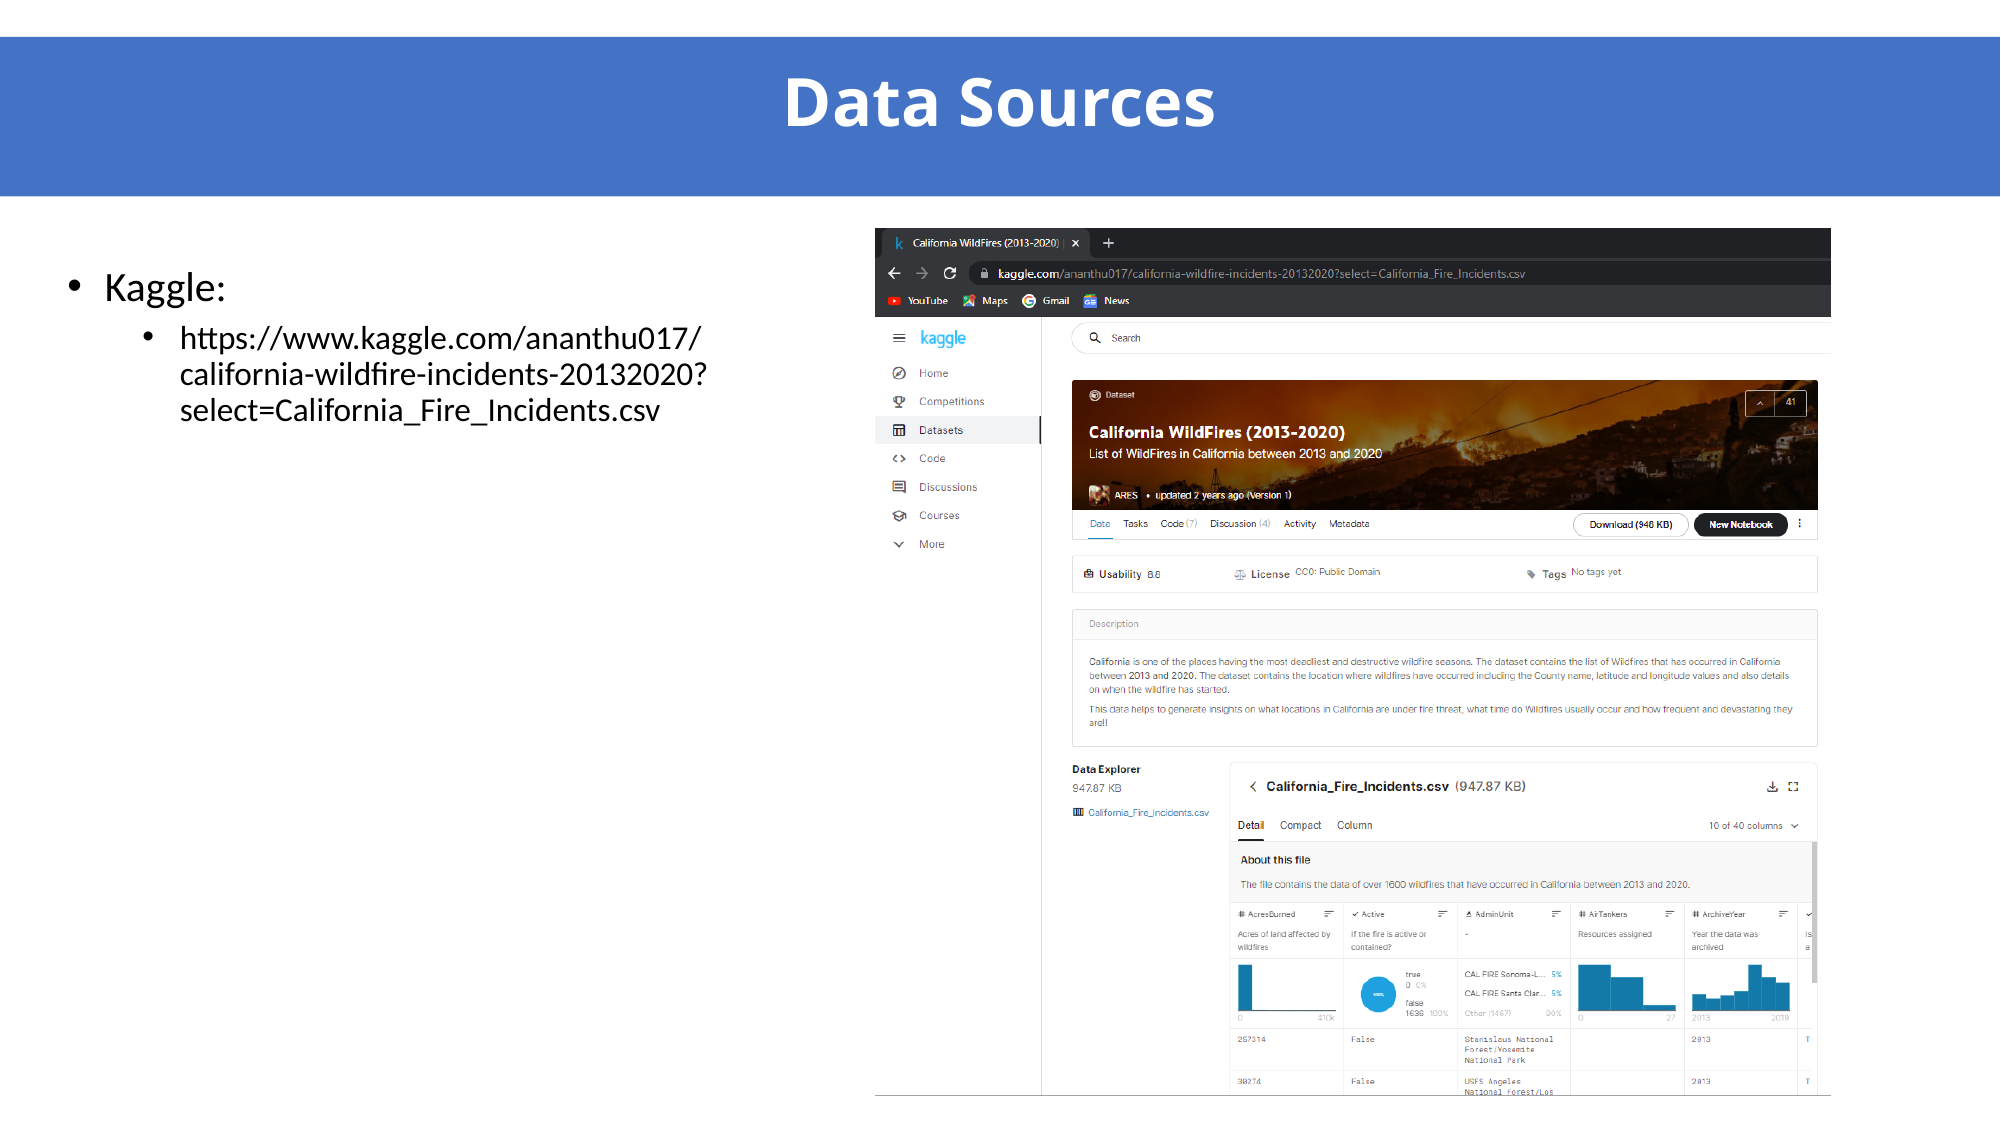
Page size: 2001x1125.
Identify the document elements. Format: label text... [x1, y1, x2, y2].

text_box [0, 36, 2000, 197]
list Kaggle: https://www.kaggle.com/ananthu017/california-wildfire-incidents-20132020?select=California_Fire_Incidents.csv [52, 257, 735, 972]
text_box Data Sources [157, 61, 1843, 196]
picture [875, 228, 1831, 1096]
